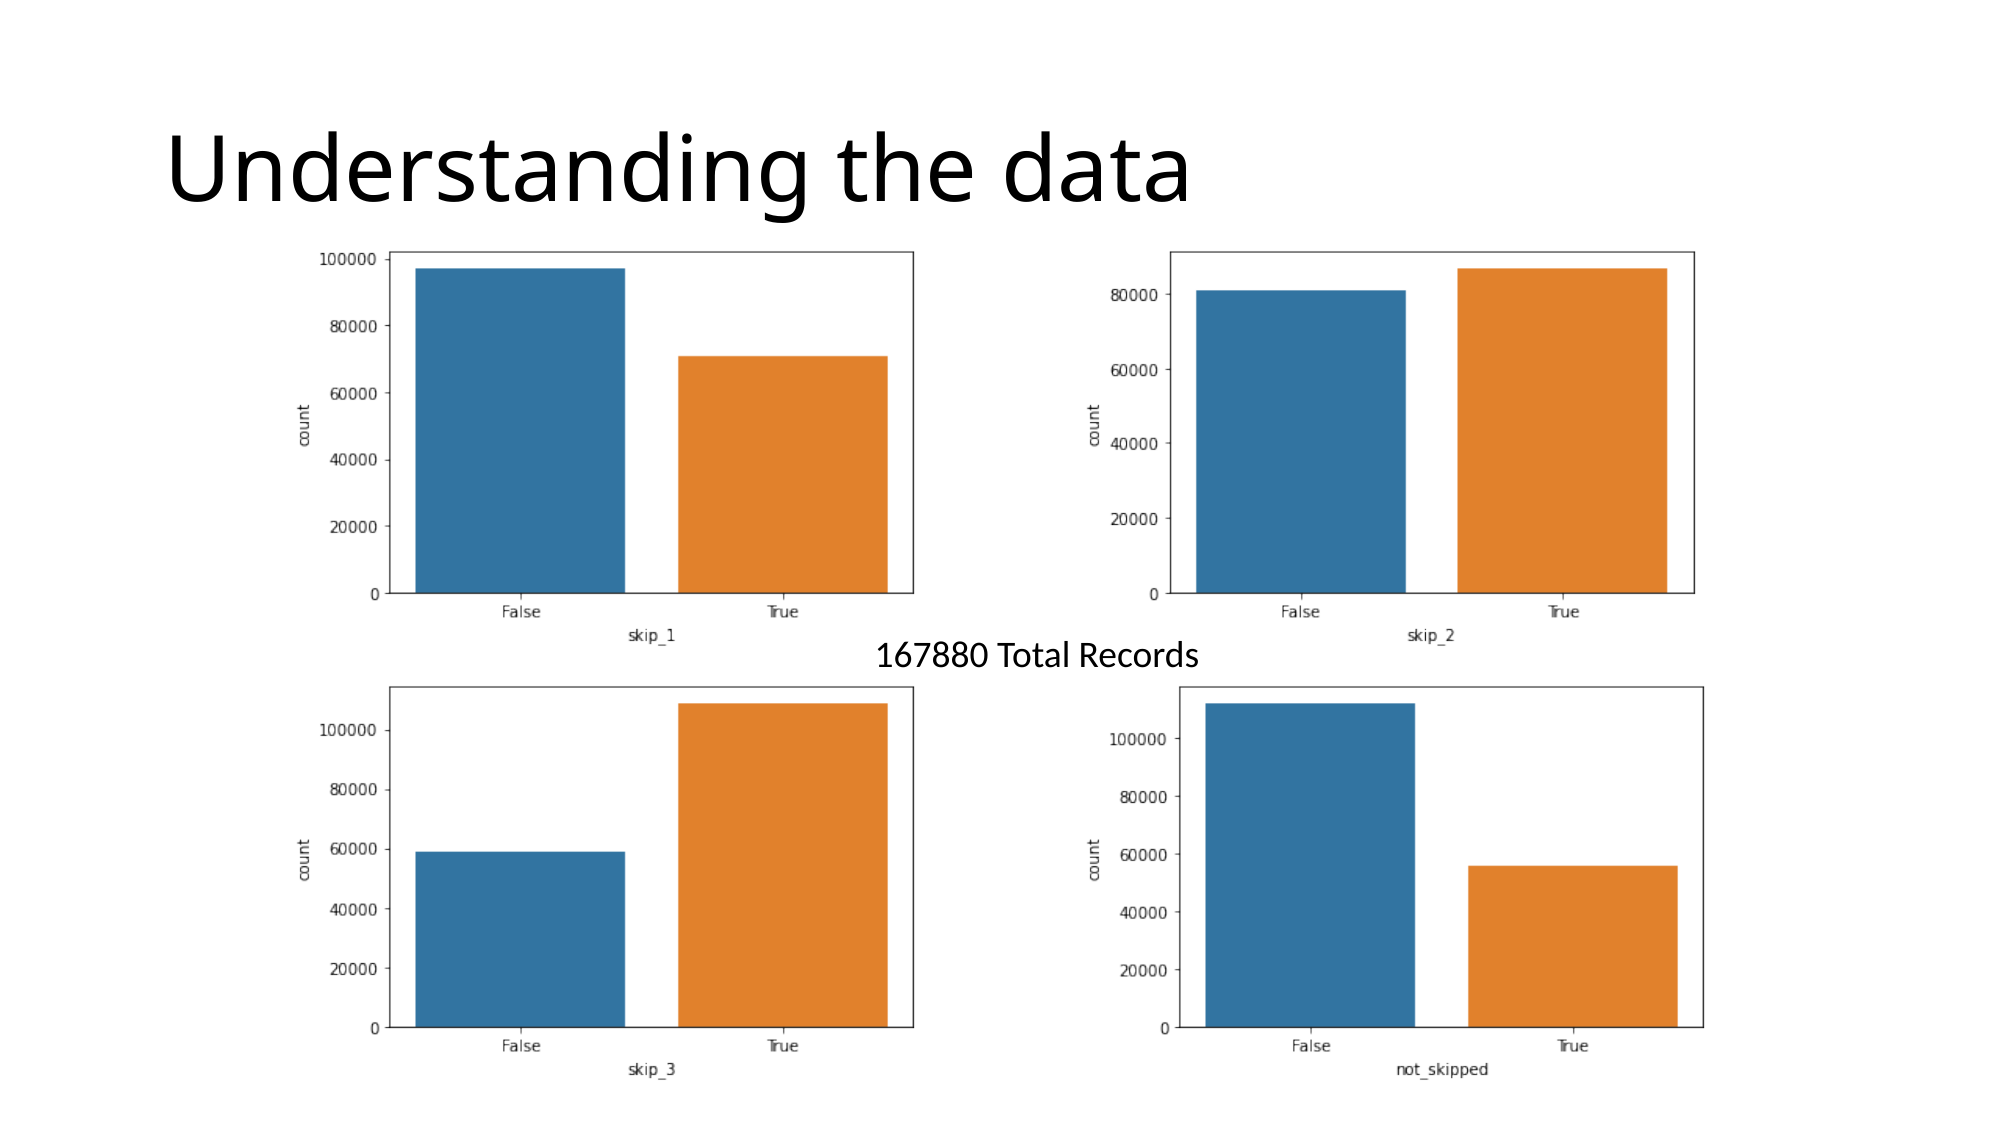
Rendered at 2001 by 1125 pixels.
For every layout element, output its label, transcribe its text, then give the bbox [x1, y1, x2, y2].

picture [1076, 242, 1705, 654]
picture [286, 242, 924, 654]
text_box 167880 Total Records [859, 623, 1215, 683]
picture [1076, 677, 1714, 1089]
title Understanding the data [149, 101, 1851, 243]
picture [286, 677, 924, 1089]
